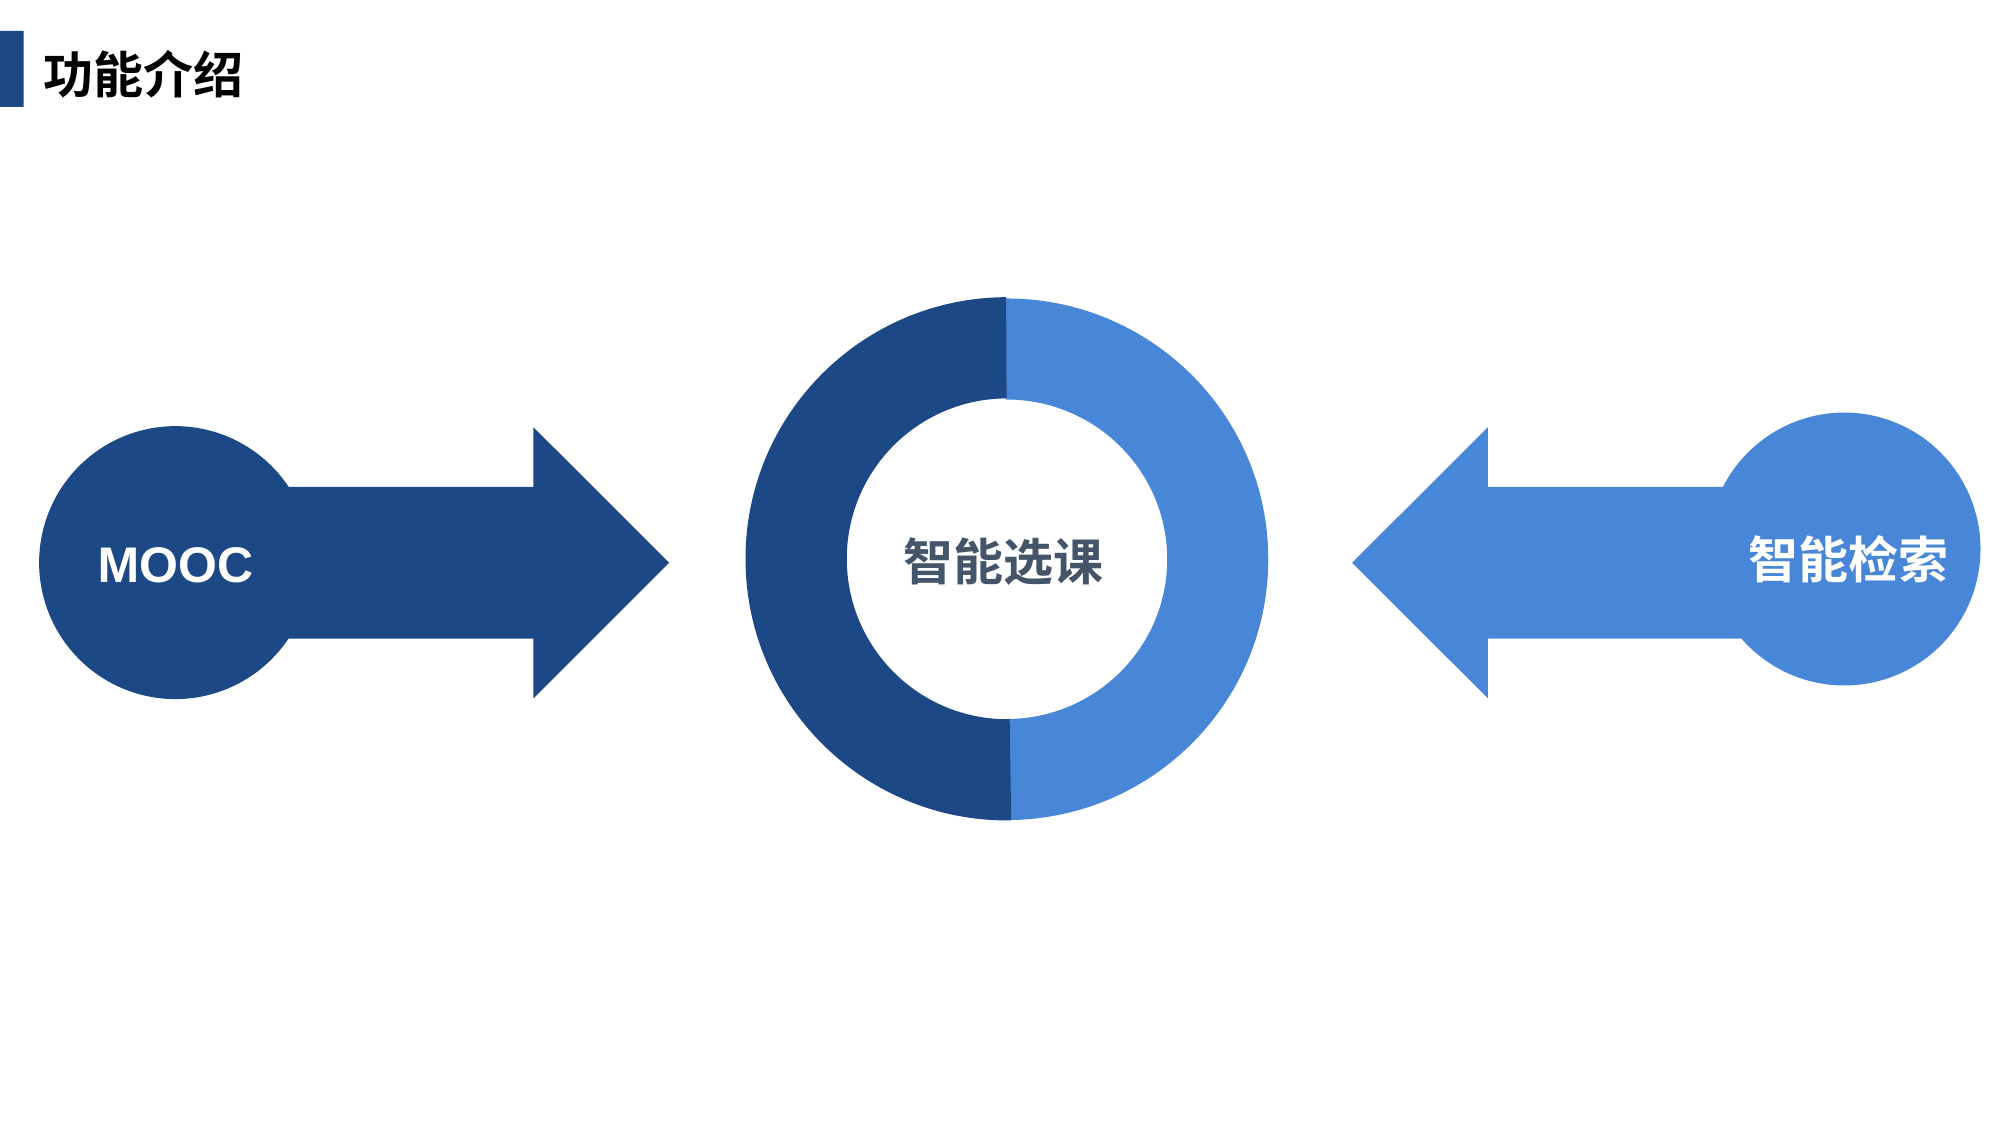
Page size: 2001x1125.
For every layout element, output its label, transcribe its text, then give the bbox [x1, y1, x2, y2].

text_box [28, 296, 1996, 829]
text_box 功能介绍 [28, 36, 462, 111]
text_box [0, 30, 24, 107]
